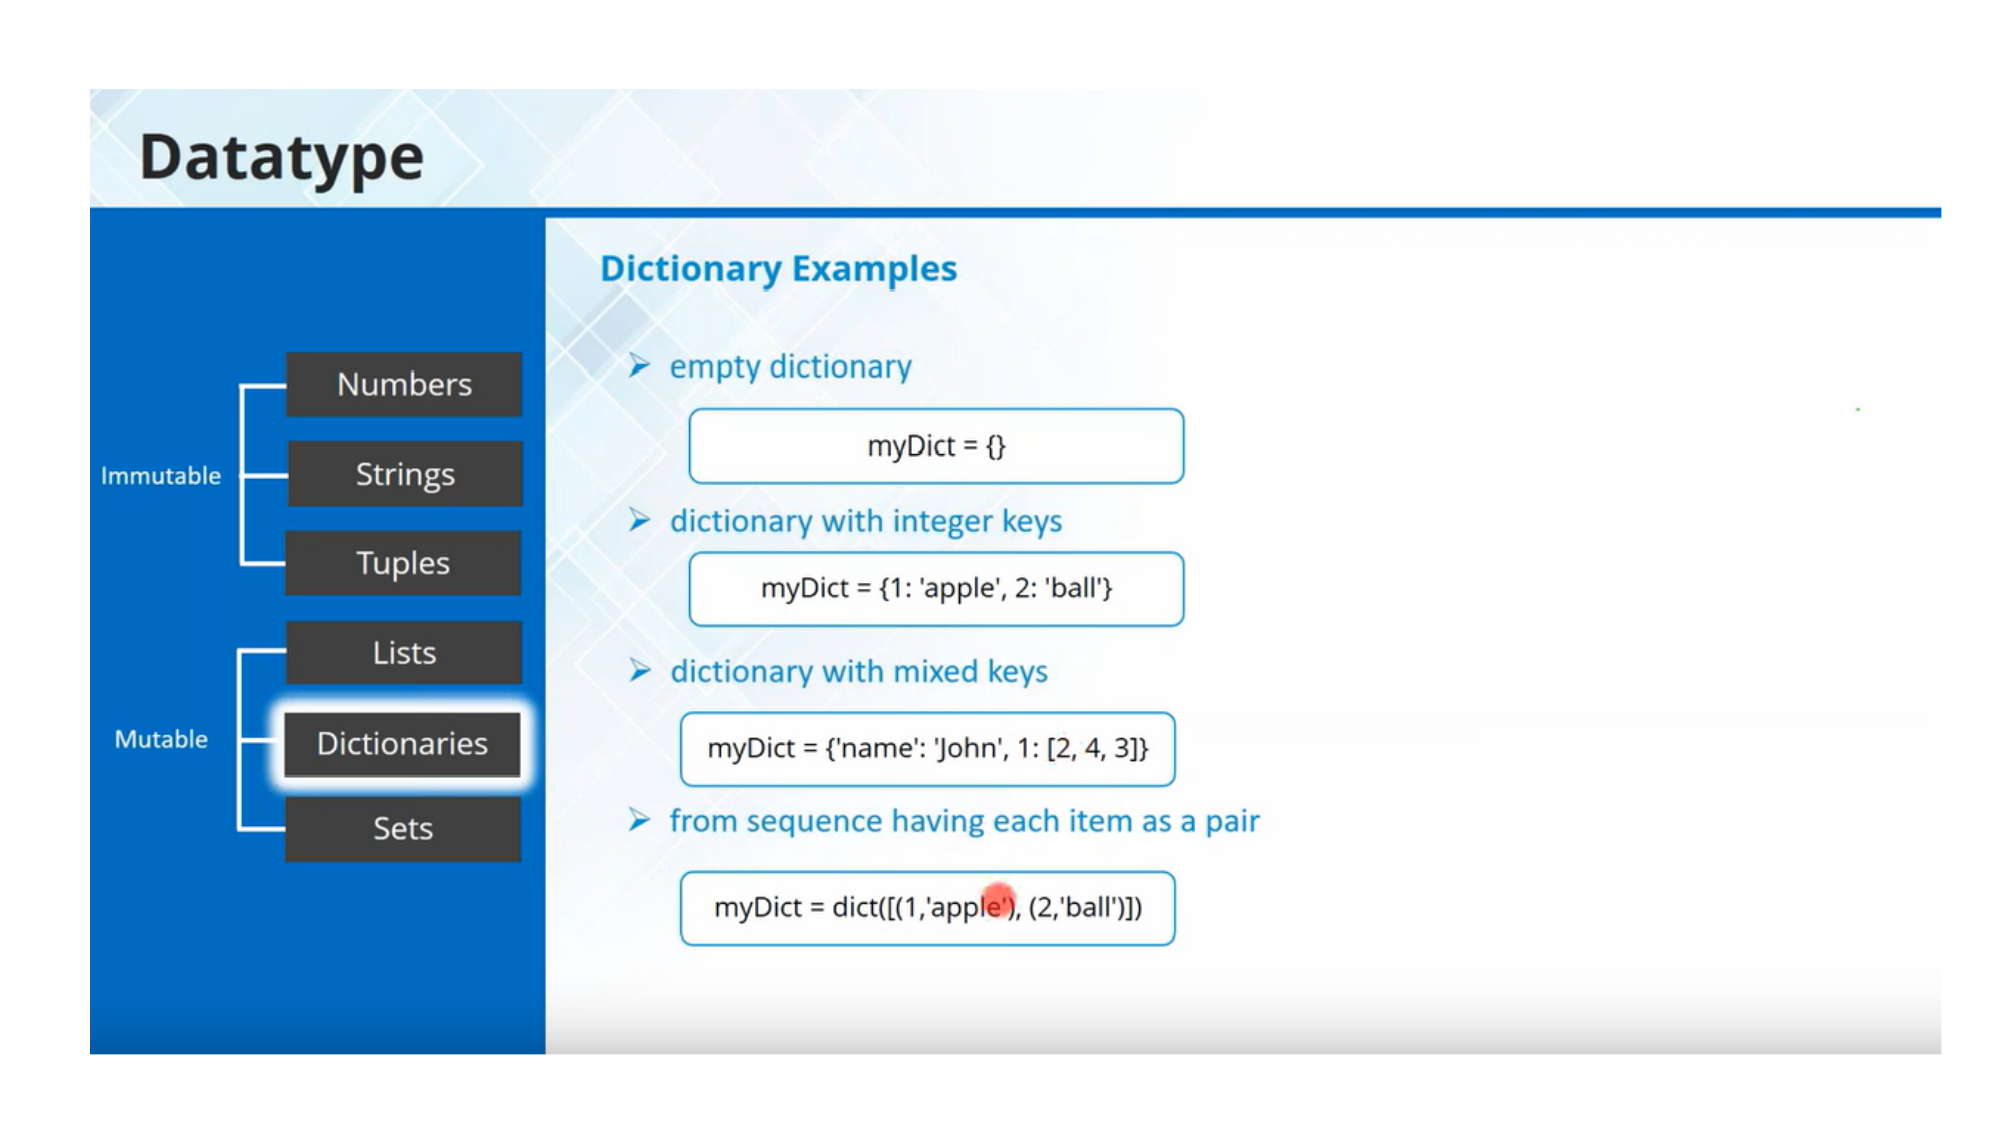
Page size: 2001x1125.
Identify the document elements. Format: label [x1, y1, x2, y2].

picture [89, 89, 1946, 1056]
